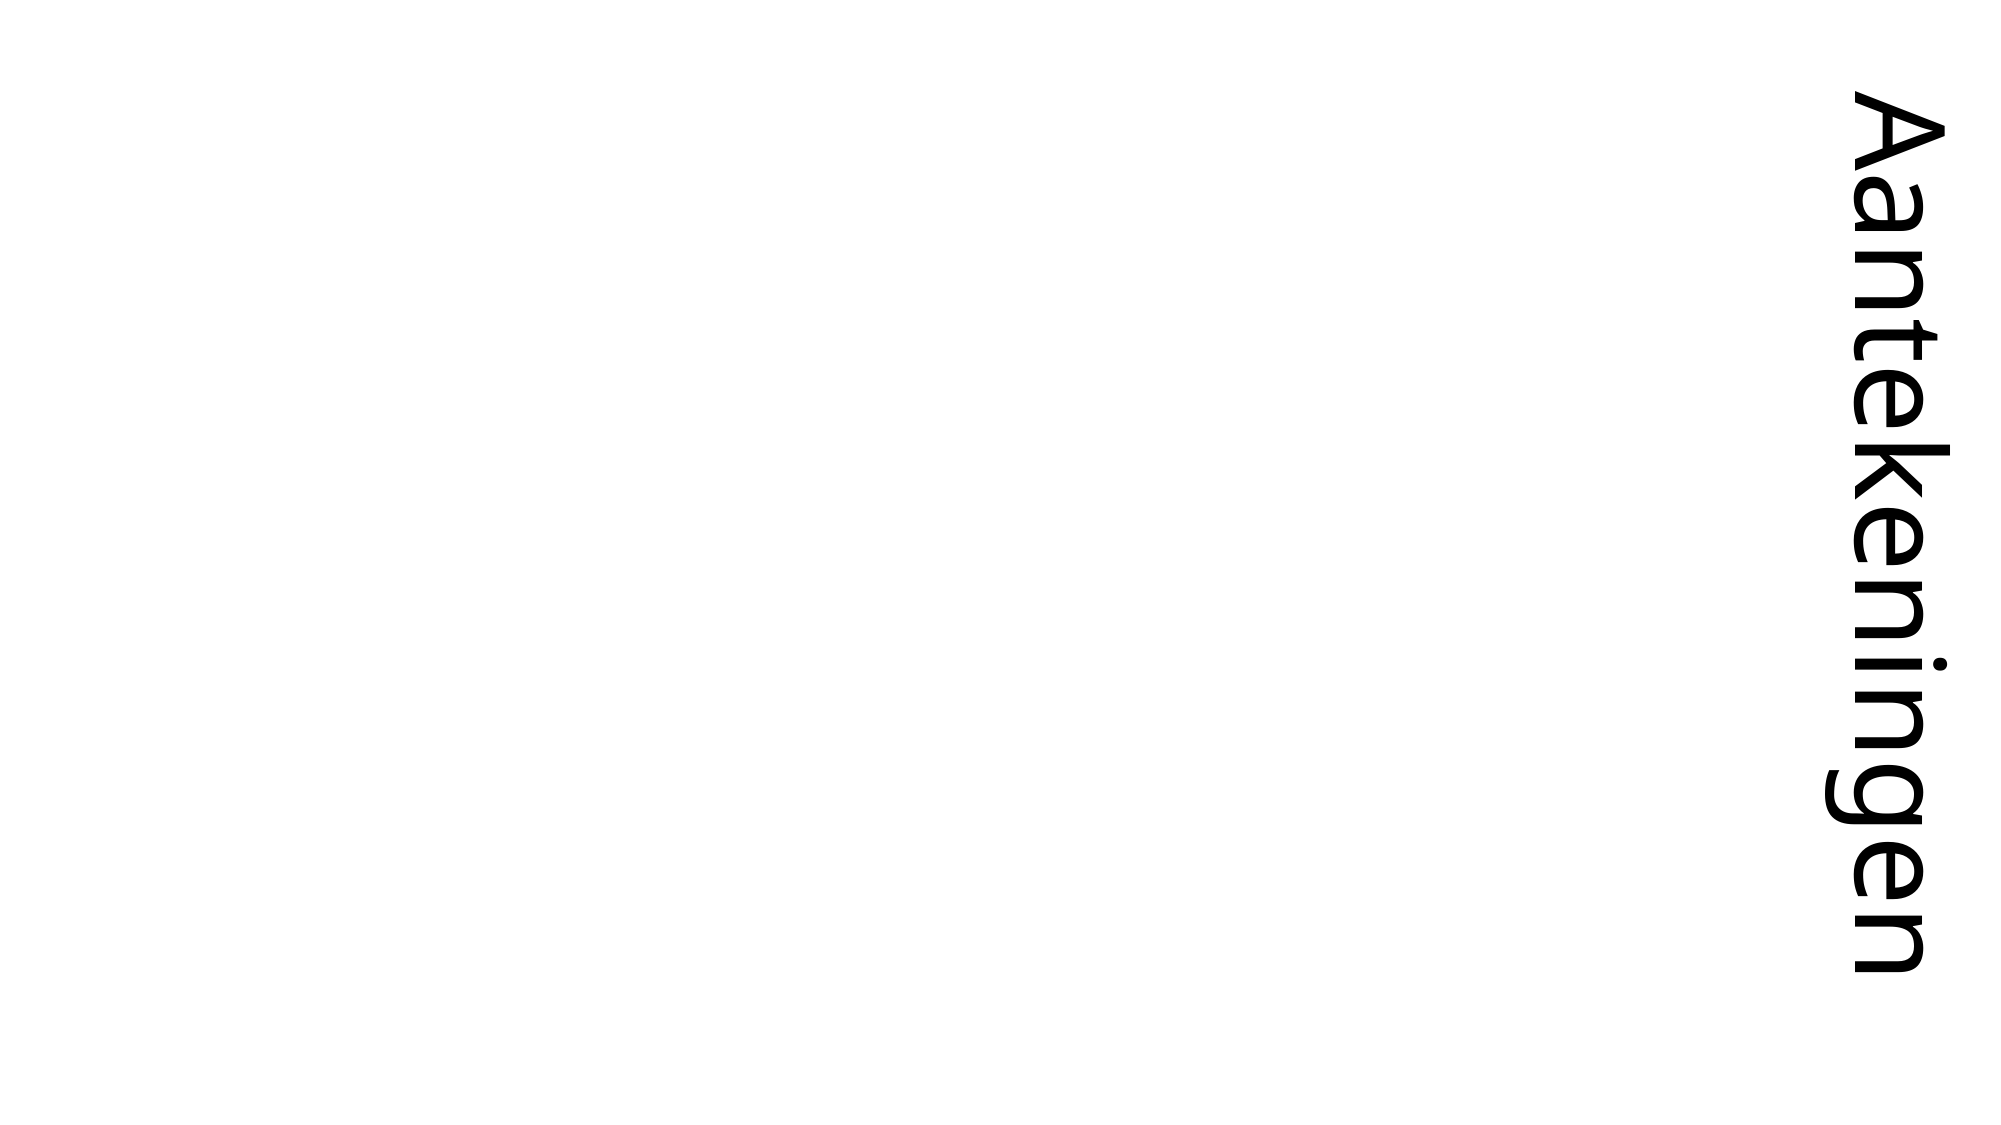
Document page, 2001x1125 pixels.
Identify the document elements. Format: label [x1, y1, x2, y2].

title [1820, 0, 2000, 1125]
